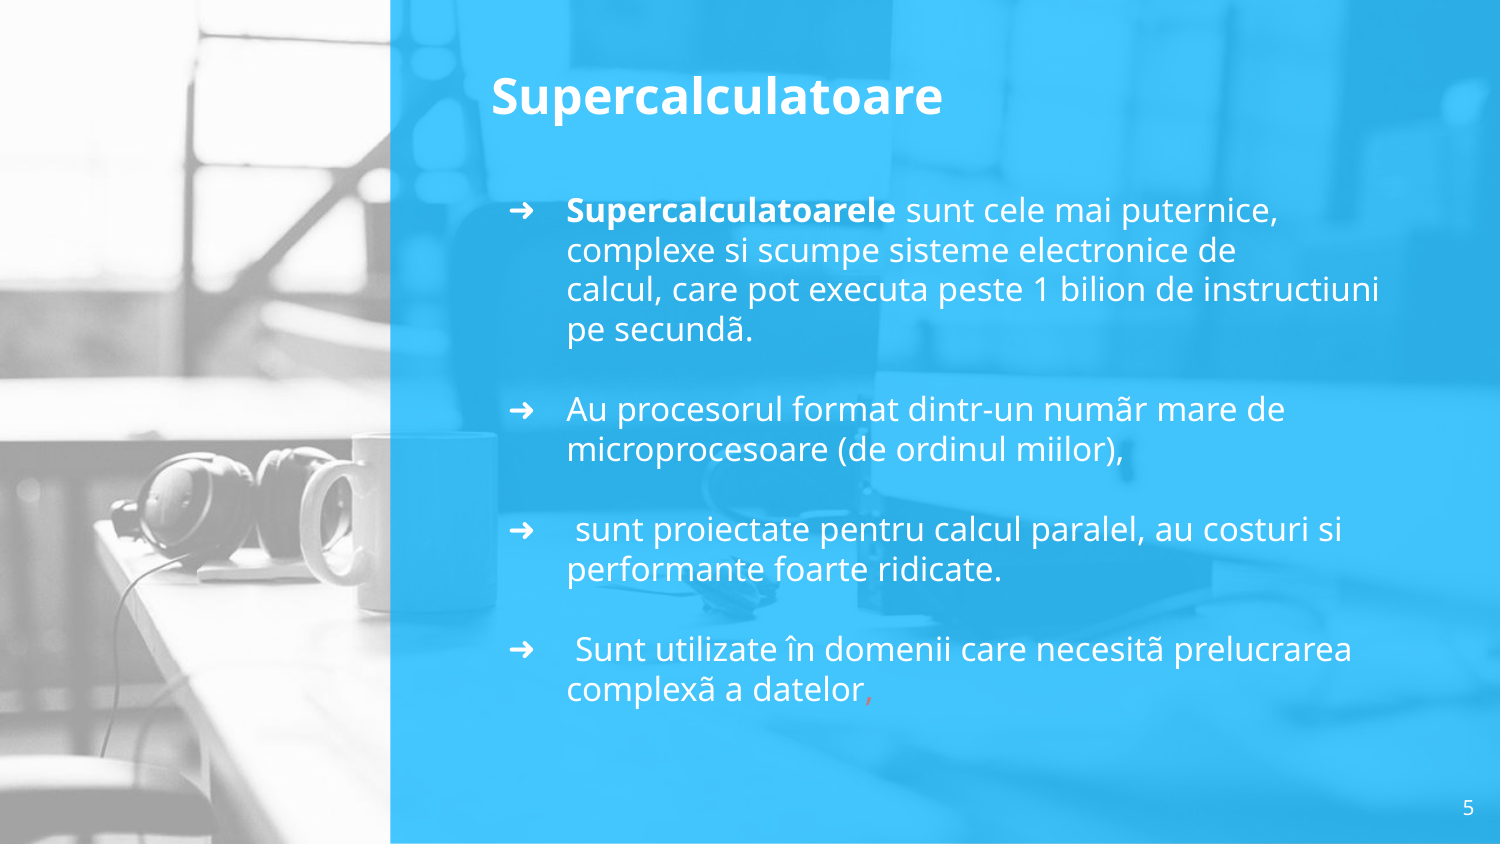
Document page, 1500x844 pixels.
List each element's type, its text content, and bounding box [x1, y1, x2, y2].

title Supercalculatoare [476, 49, 1415, 133]
picture [390, 0, 1500, 844]
list Supercalculatoarele sunt cele mai puternice, complexe si scumpe sisteme electronice de calcul, care pot executa peste 1 bilion de instructiuni pe secundã. Au procesorul format dintr-un numãr mare de microprocesoare (de ordinul miilor), sunt proiectate pentru calcul paralel, au costuri si performante foarte ridicate. Sunt utilizate în domenii care necesitã prelucrarea complexã a datelor, [476, 173, 1415, 761]
slide_number 5 [1399, 779, 1490, 844]
